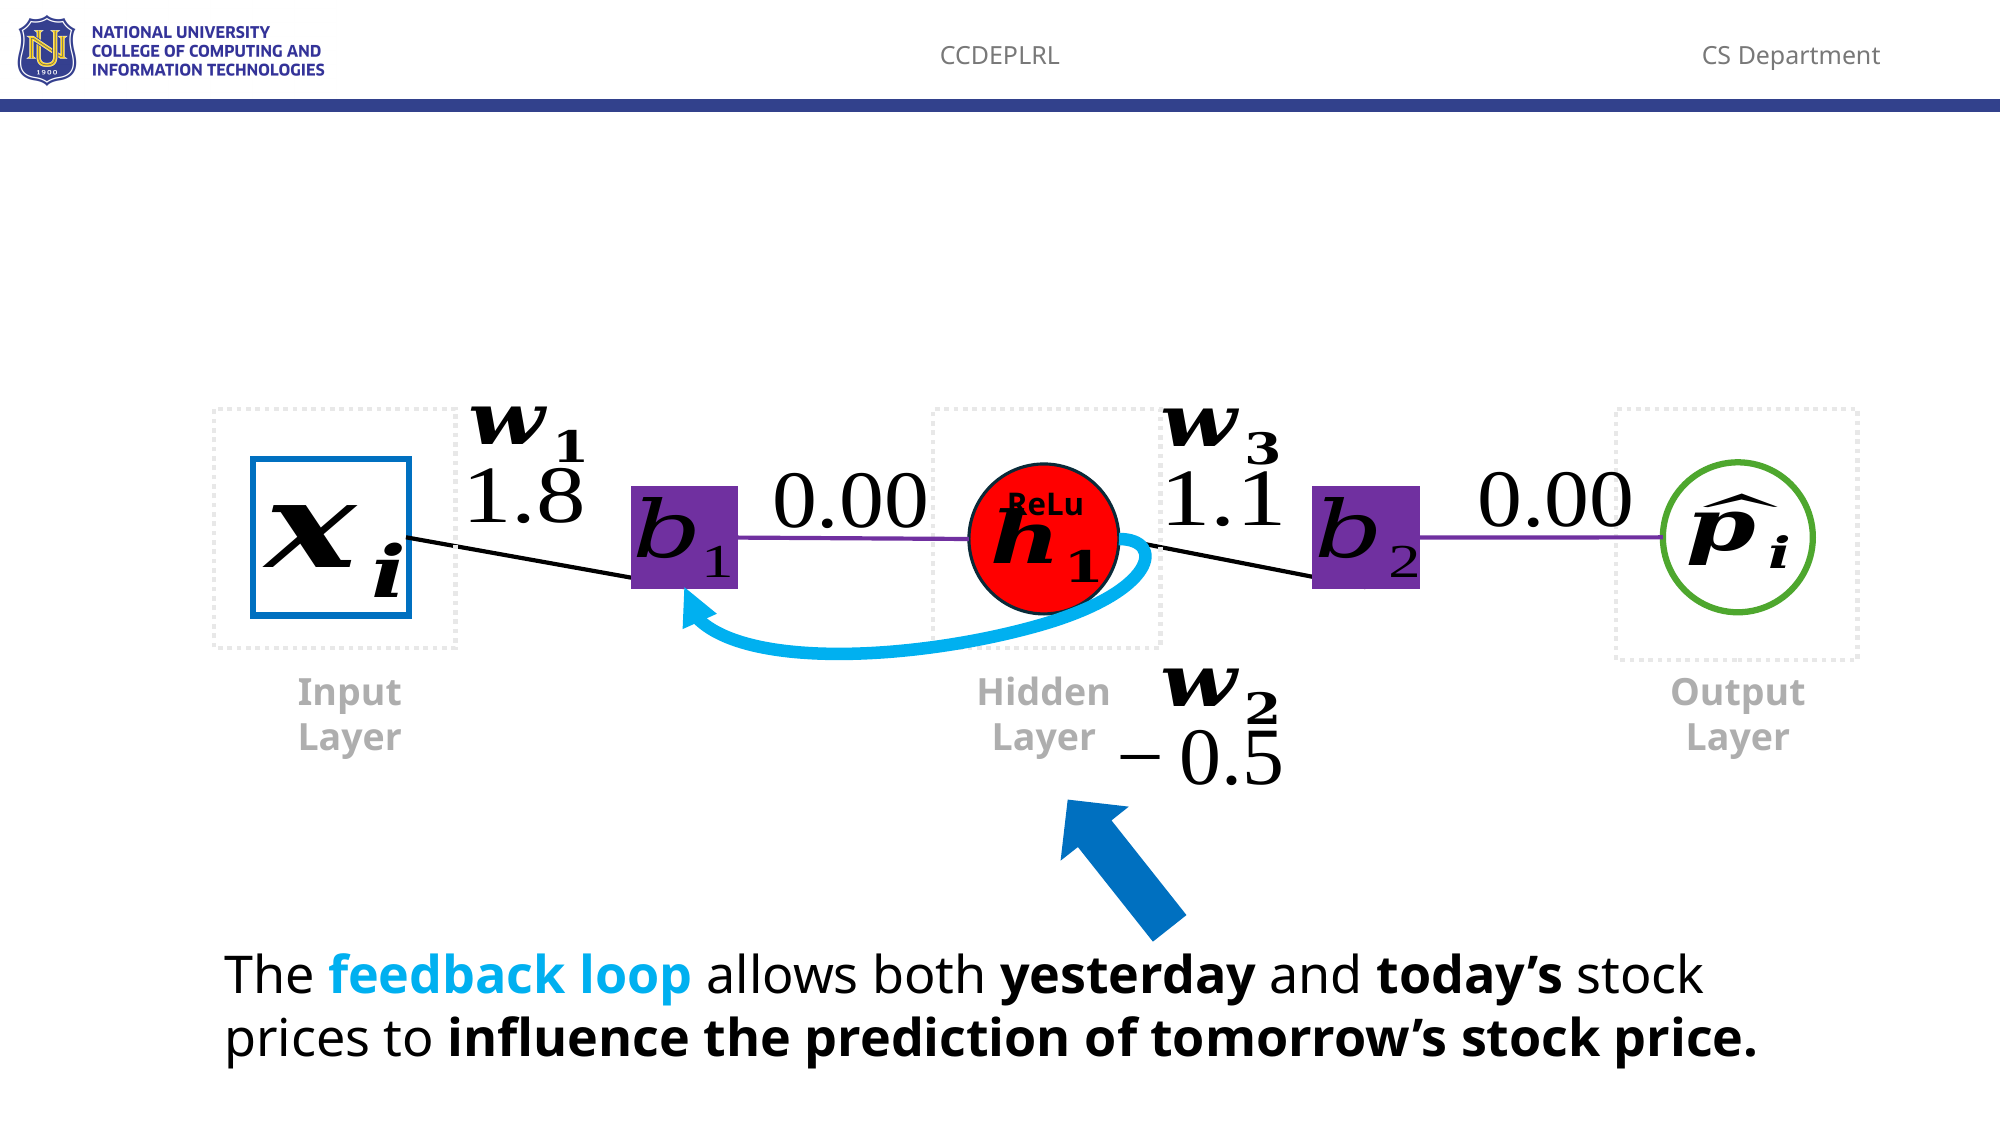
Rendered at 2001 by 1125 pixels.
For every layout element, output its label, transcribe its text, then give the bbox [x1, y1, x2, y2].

text_box Hidden Layer [922, 660, 1166, 766]
text_box The feedback loop allows both yesterday and today’s stock prices to influence the prediction of tomorrow’s stock price. [209, 934, 1791, 1075]
text_box [932, 588, 1110, 640]
text_box ReLu [992, 476, 1101, 529]
text_box [974, 540, 1162, 649]
text_box [1614, 407, 1859, 662]
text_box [1118, 536, 1315, 540]
text_box [932, 407, 1162, 538]
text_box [683, 538, 1120, 588]
picture [0, 0, 337, 99]
text_box Input Layer [246, 660, 453, 765]
text_box Output Layer [1616, 660, 1860, 765]
text_box [212, 407, 457, 649]
text_box [1060, 799, 1187, 942]
